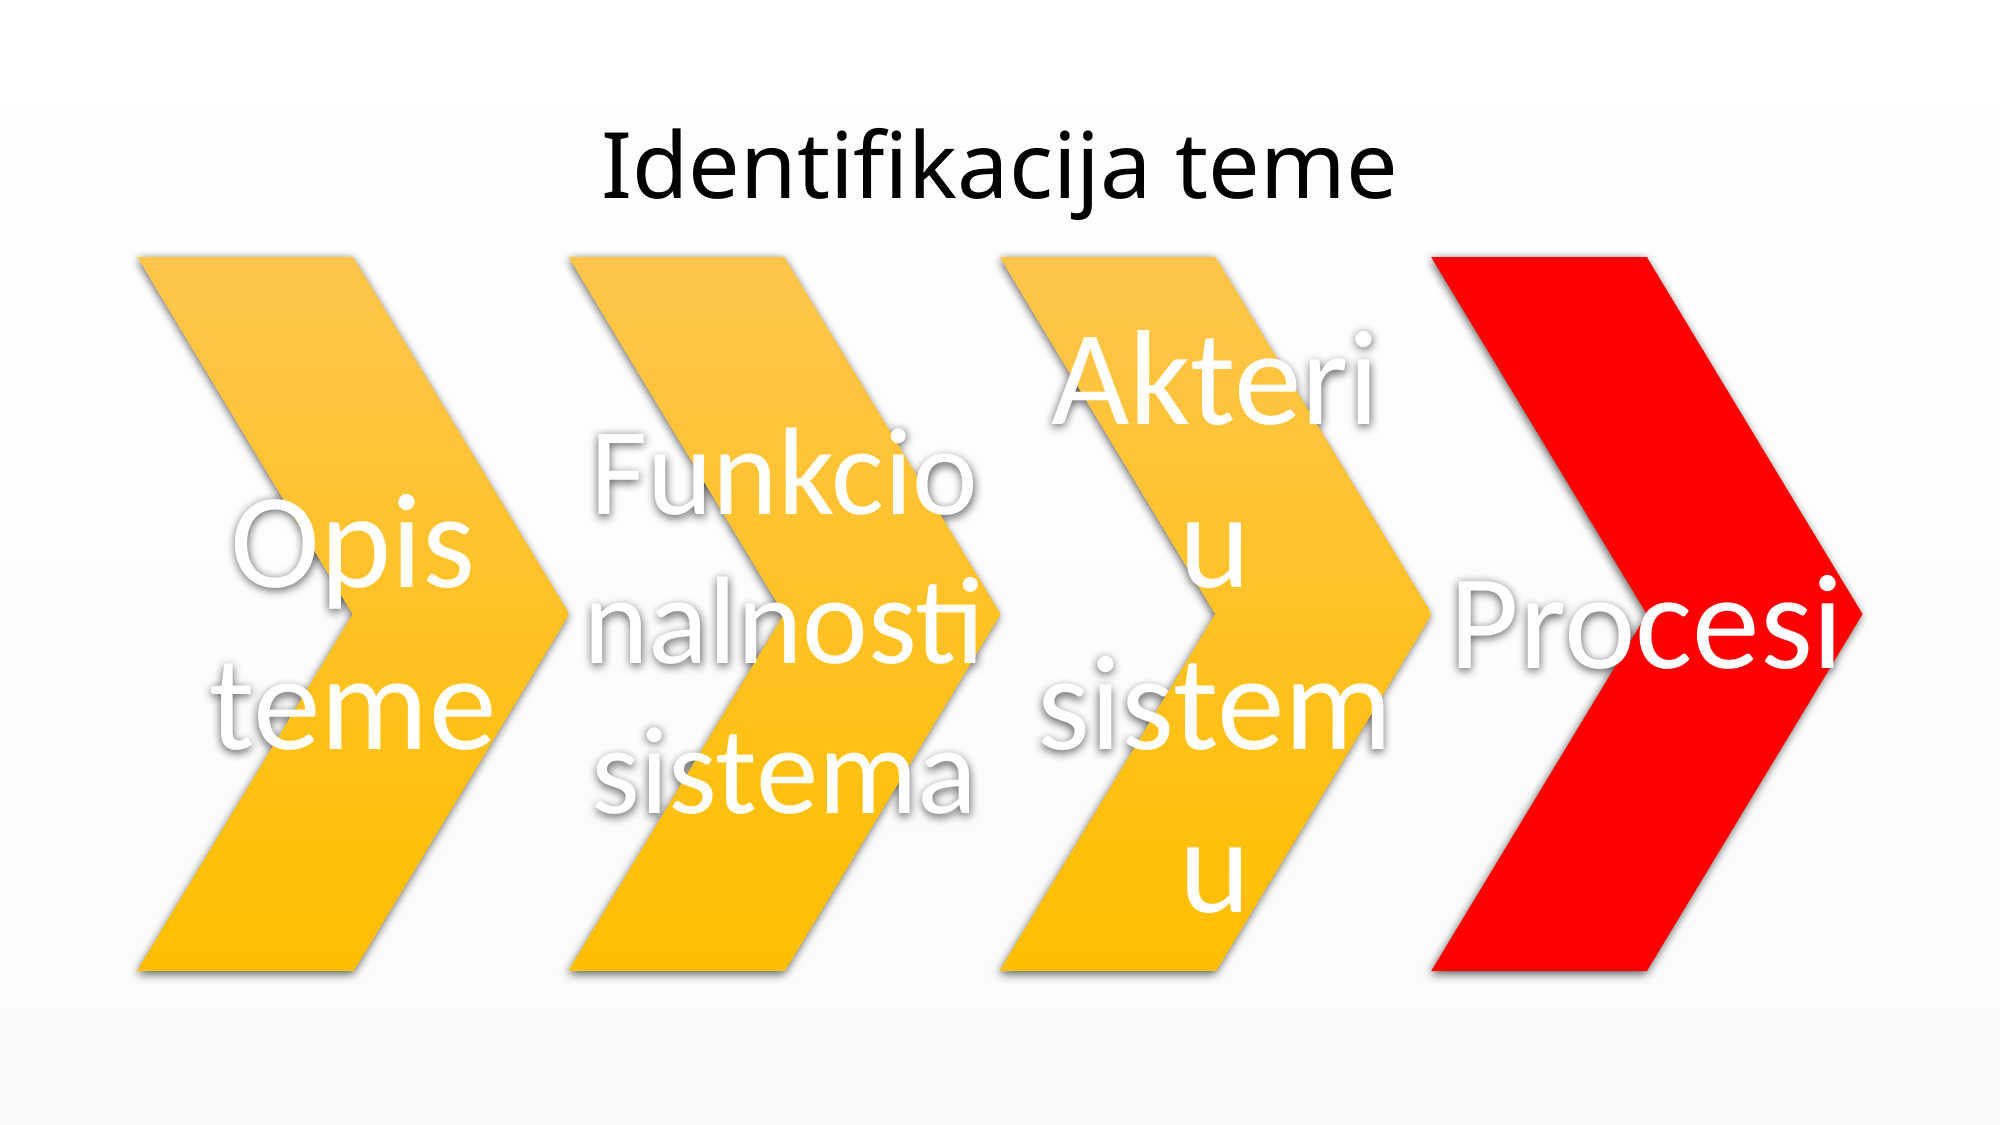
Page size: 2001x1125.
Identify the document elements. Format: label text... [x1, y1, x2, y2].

title Identifikacija teme [137, 59, 1863, 257]
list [137, 257, 1863, 972]
